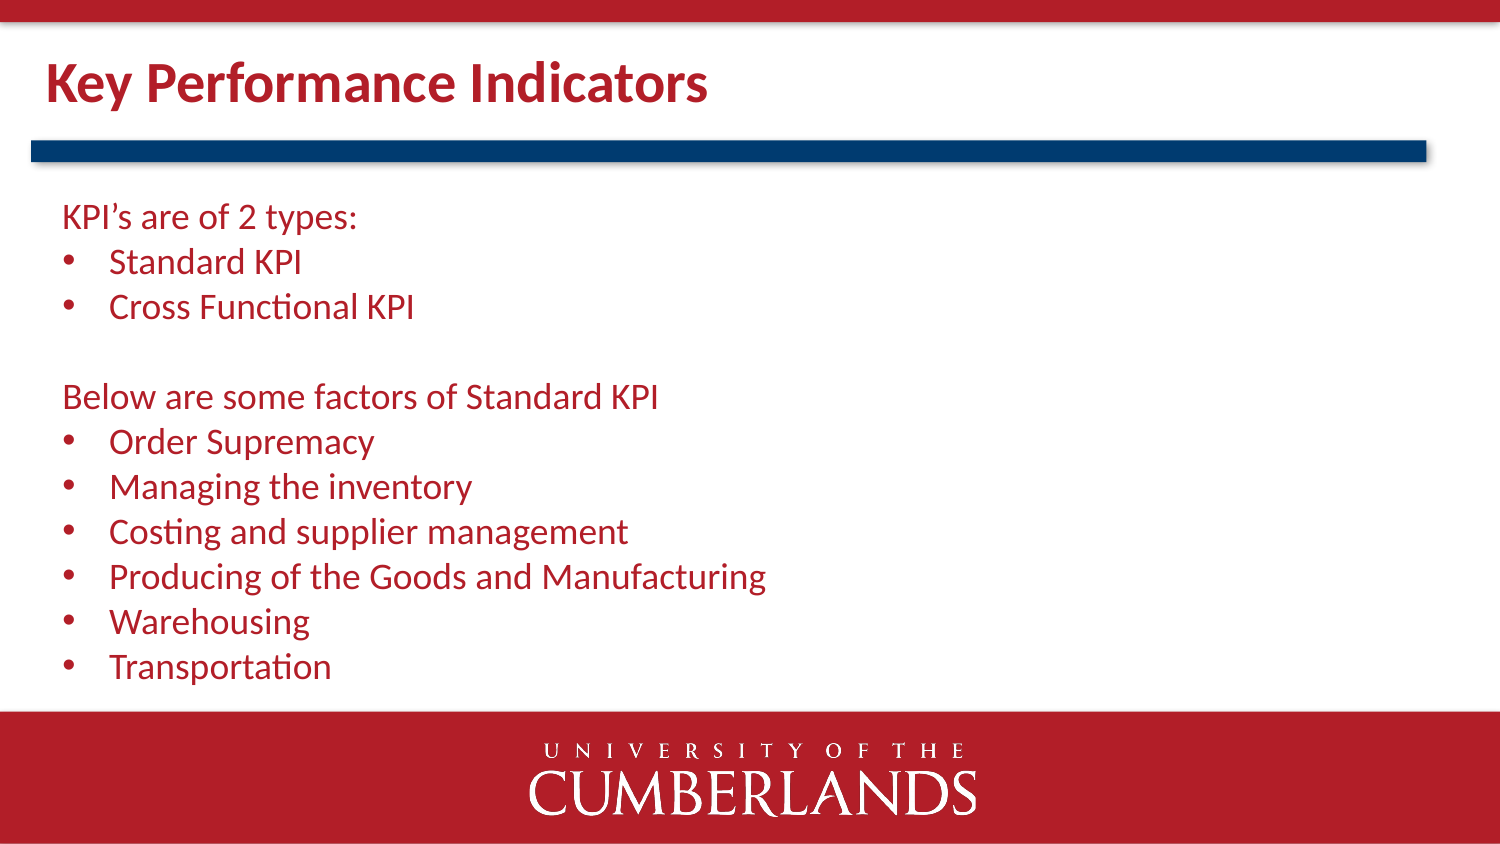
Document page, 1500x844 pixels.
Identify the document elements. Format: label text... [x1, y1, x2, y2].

text_box [0, 0, 1500, 23]
text_box Key Performance Indicators [31, 37, 1458, 122]
picture [529, 742, 976, 817]
text_box KPI’s are of 2 types: Standard KPI Cross Functional KPI Below are some factors of Standard KPI Order Supremacy Managing the inventory Costing and supplier management Producing of the Goods and Manufacturing Warehousing Transportation [47, 184, 1411, 695]
text_box [30, 140, 1427, 163]
text_box [0, 711, 1500, 844]
